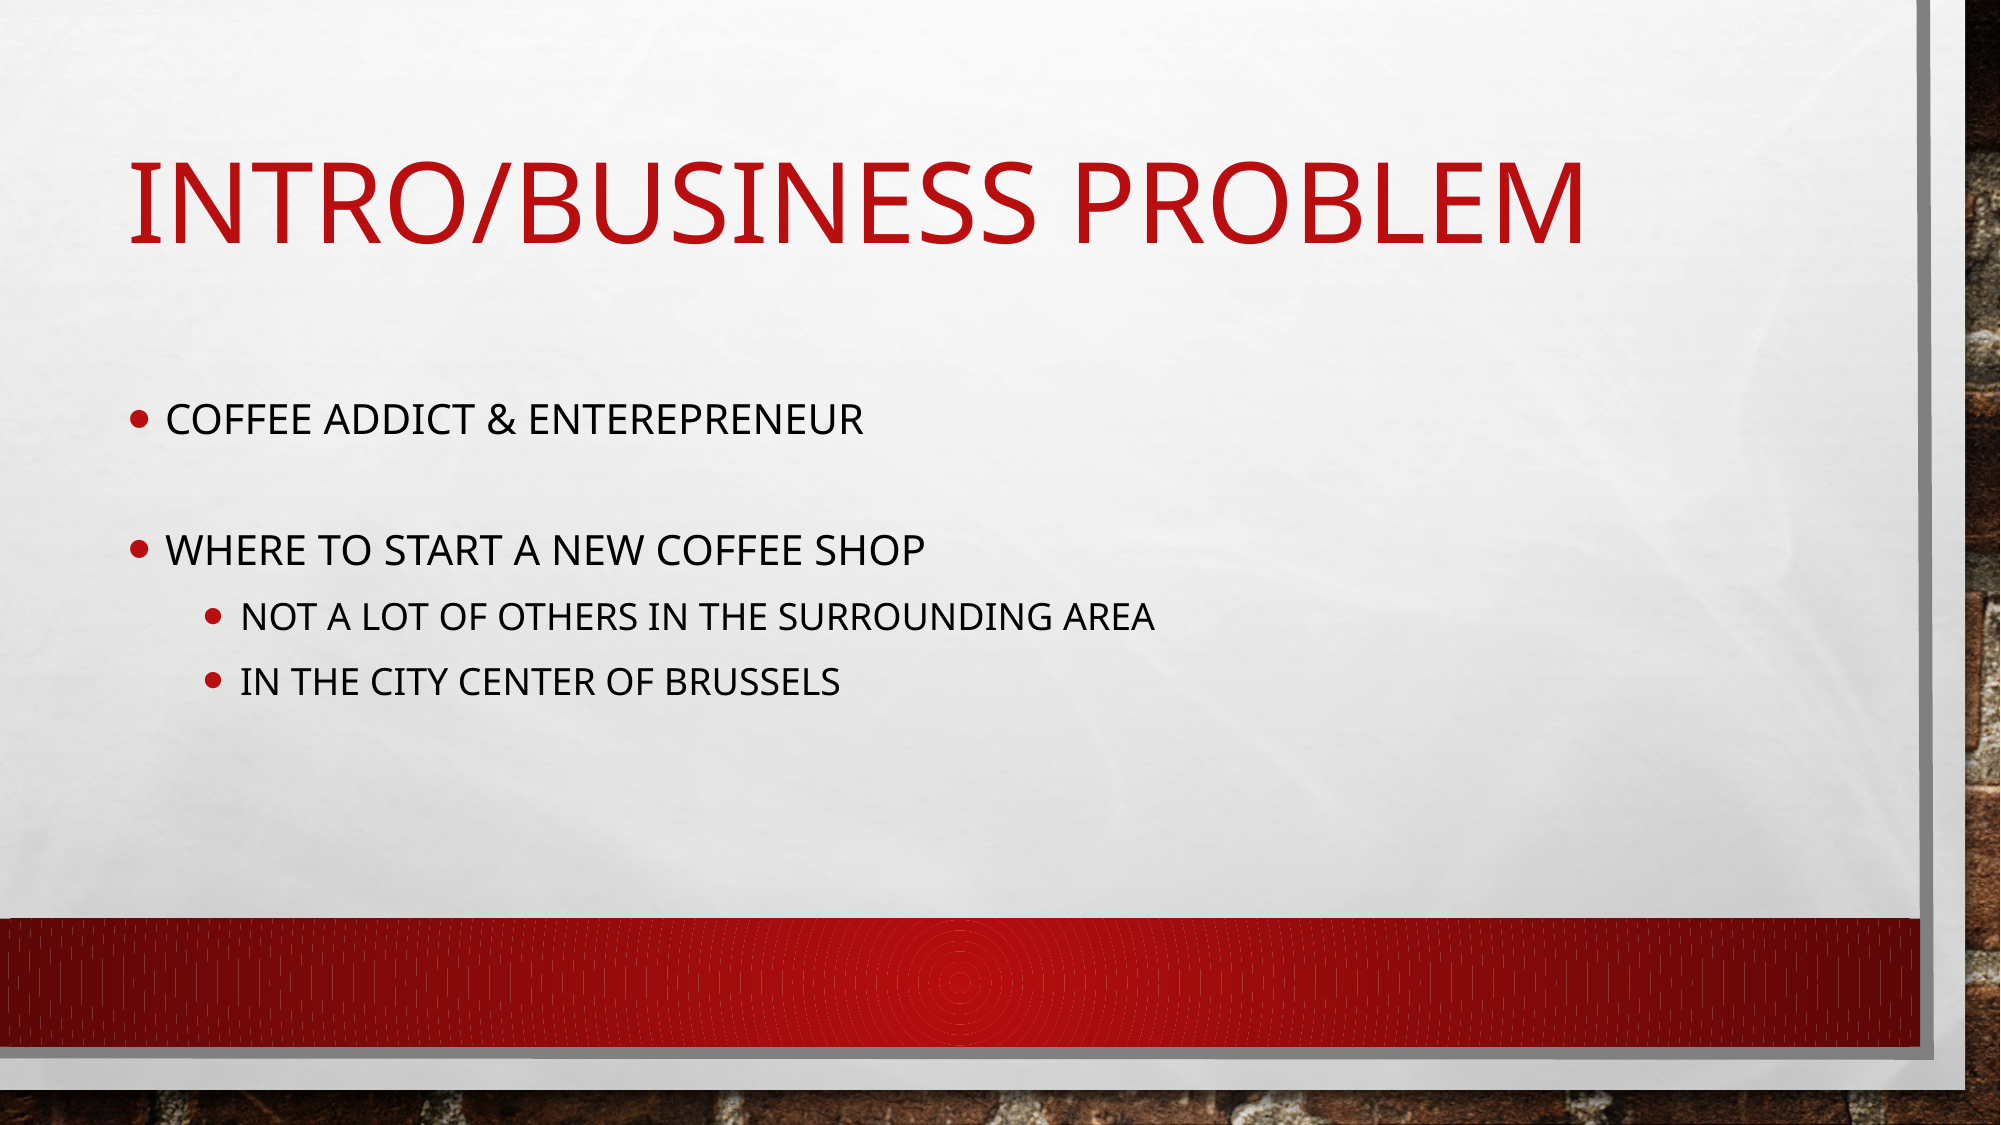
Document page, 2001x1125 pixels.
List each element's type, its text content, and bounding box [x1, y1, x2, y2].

list Coffee addict & enterepreneur Where to start a new coffee shop Not a lot of others in the surrounding area In the city center of Brussels [112, 338, 1818, 882]
picture [0, 0, 2000, 1125]
title Intro/Business problem [112, 112, 1818, 302]
